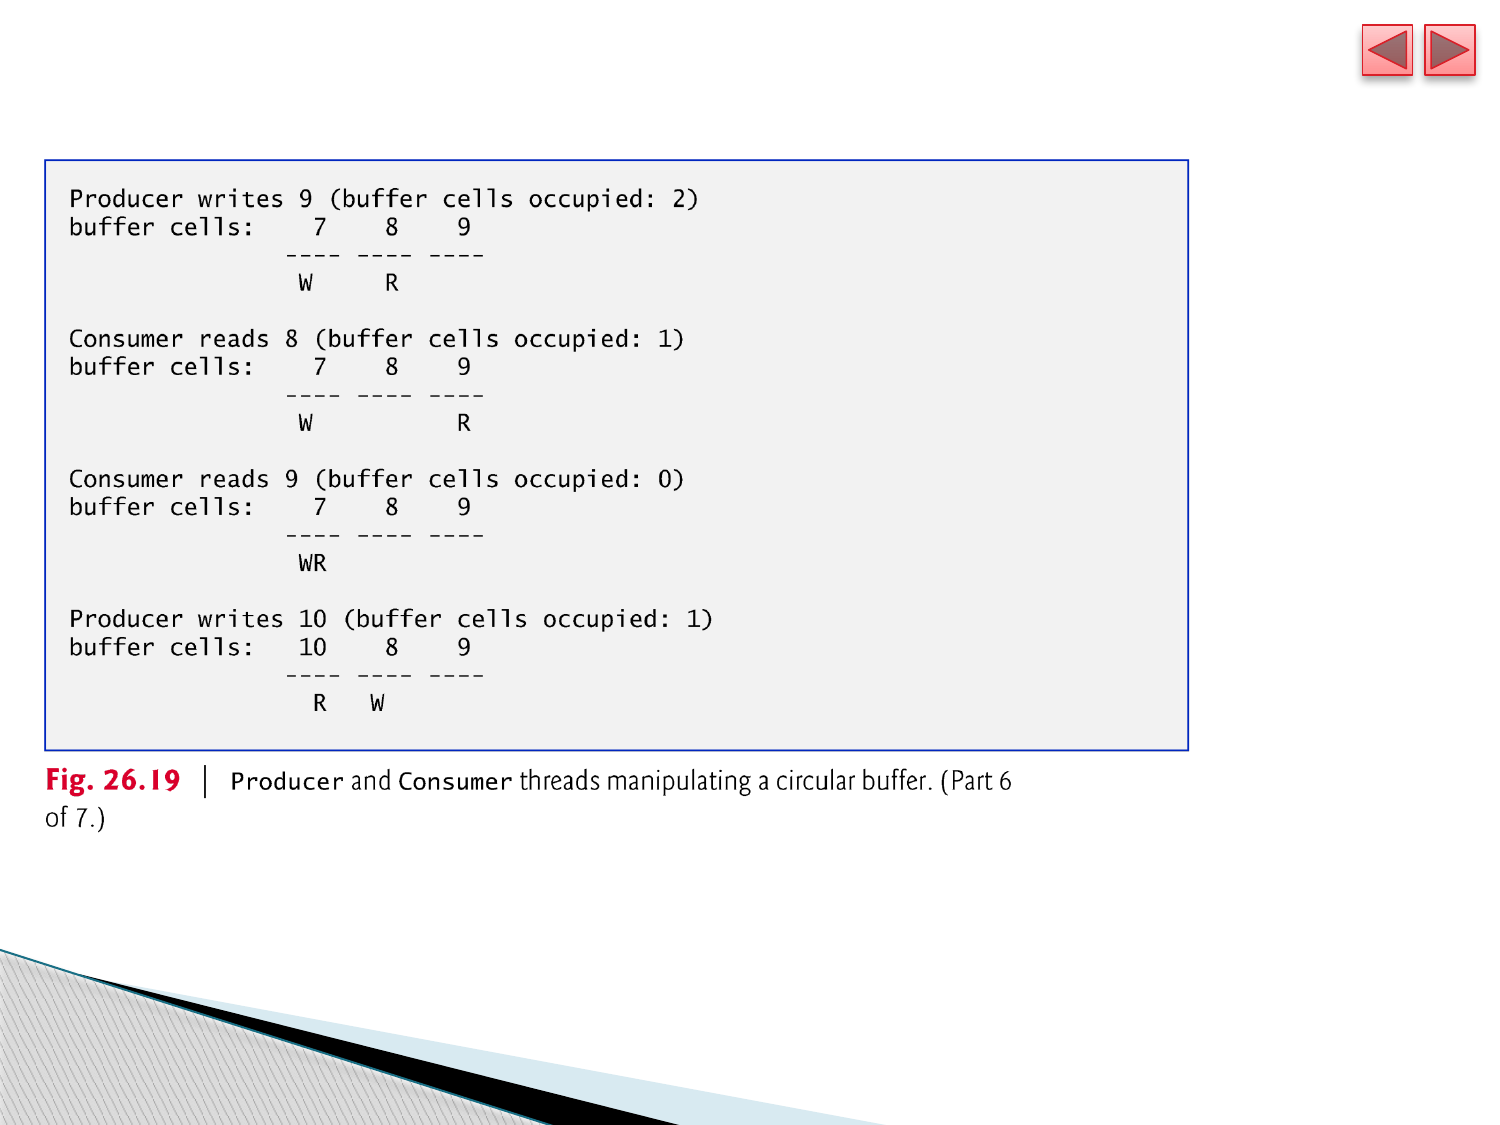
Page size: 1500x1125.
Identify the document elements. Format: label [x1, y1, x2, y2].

picture [0, 106, 1500, 1018]
